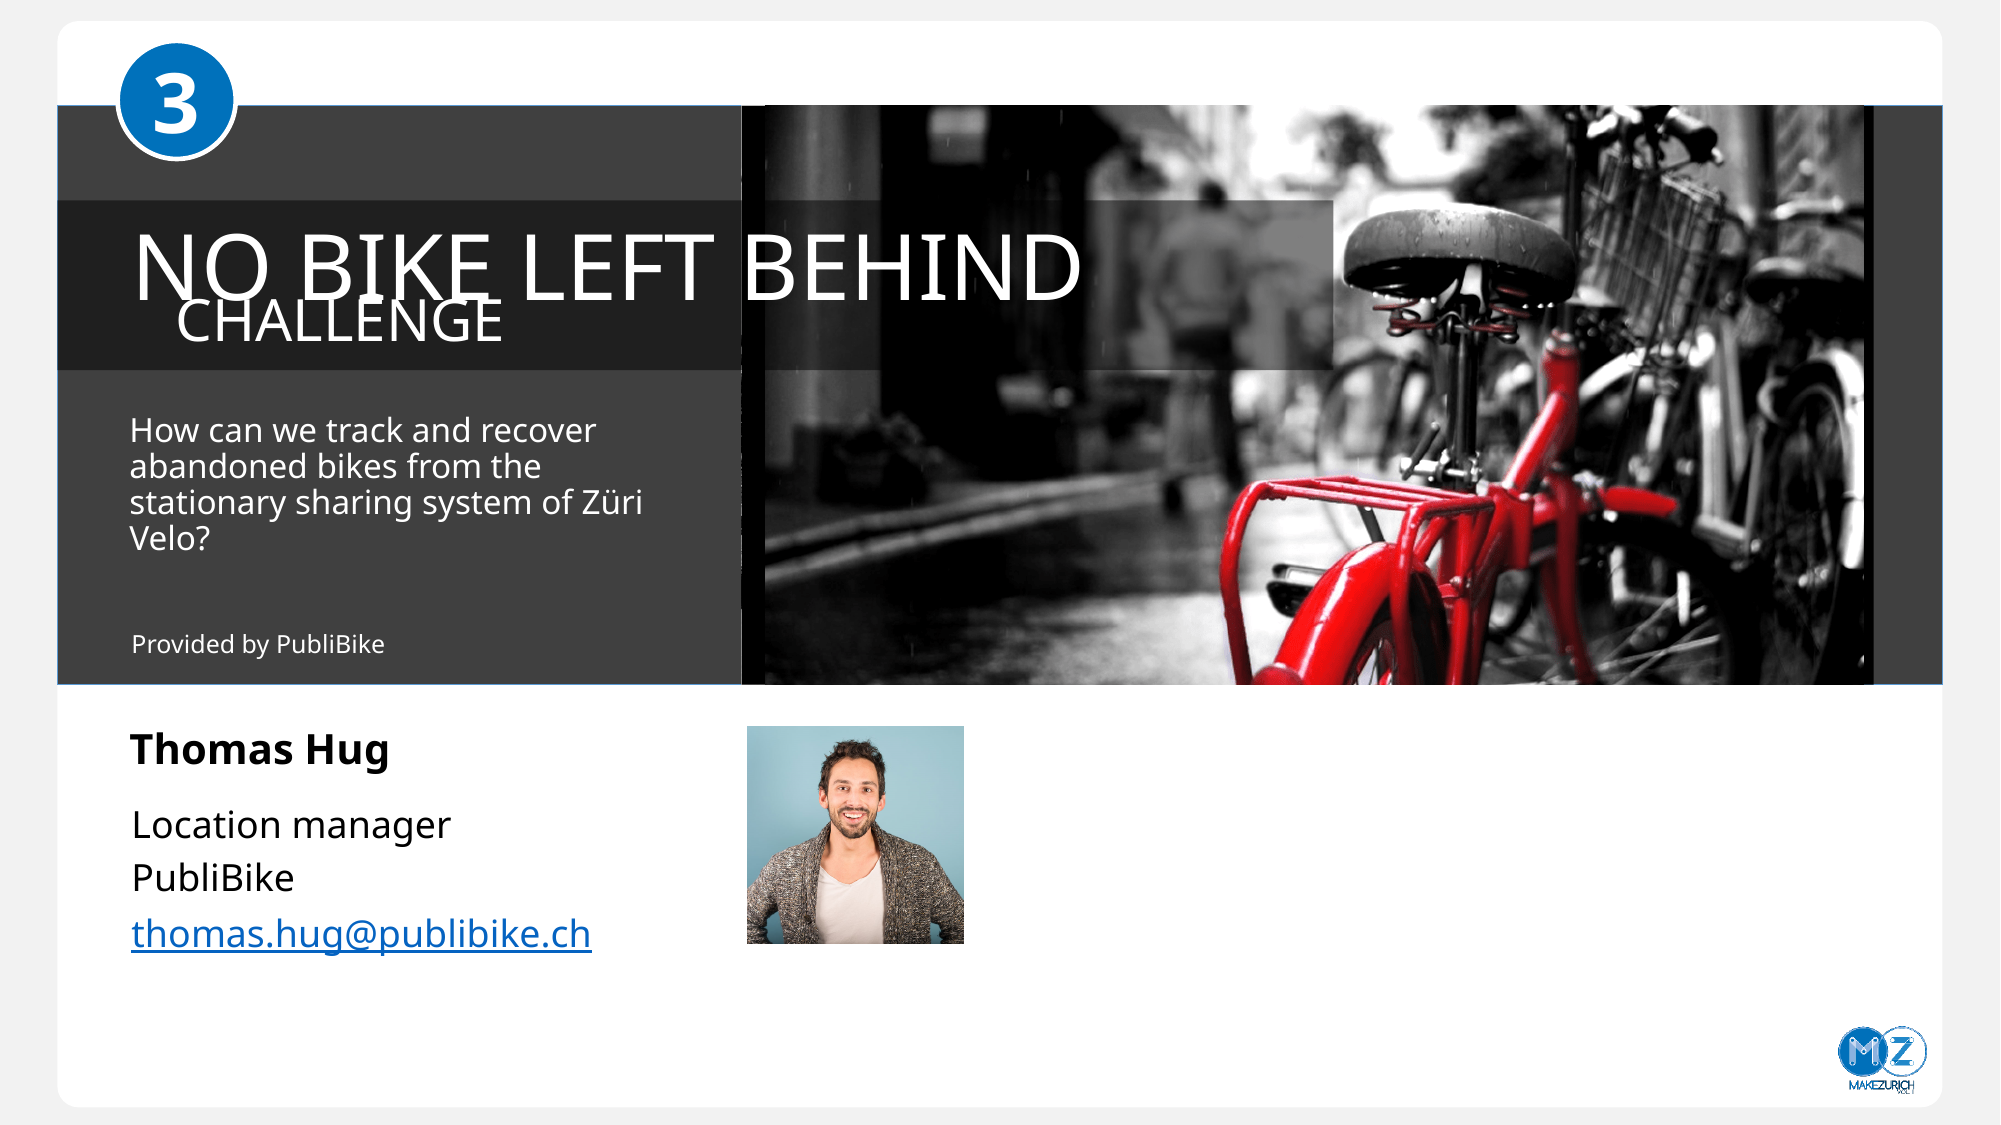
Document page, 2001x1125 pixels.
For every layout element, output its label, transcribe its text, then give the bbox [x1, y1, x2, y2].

picture [765, 105, 1864, 685]
list How can we track and recover abandoned bikes from the stationary sharing system of Züri Velo? [114, 406, 707, 611]
text_box 3 [117, 40, 236, 159]
picture [1838, 1026, 1927, 1094]
list Provided by PubliBike [116, 624, 709, 674]
list Location manager PubliBike thomas.hug@publibike.ch [116, 806, 975, 1081]
title No Bike Left Behind [116, 202, 765, 340]
picture [747, 726, 964, 944]
text_box [56, 199, 765, 371]
list Thomas Hug [114, 720, 975, 799]
list CHALLENGE [160, 283, 765, 374]
